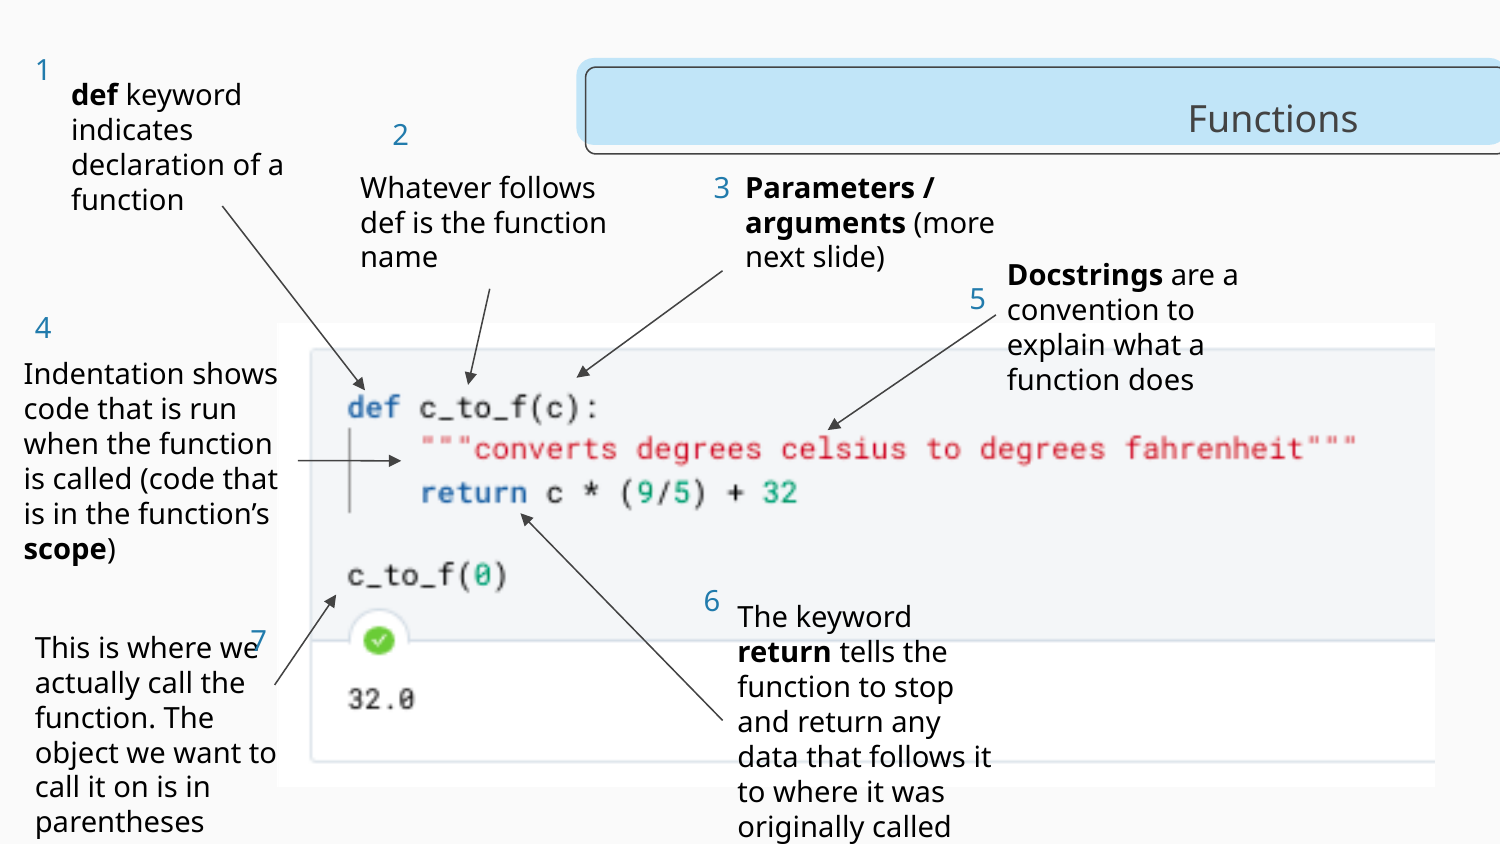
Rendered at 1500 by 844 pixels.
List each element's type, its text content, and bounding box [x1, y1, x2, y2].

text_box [221, 205, 366, 391]
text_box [827, 314, 997, 431]
text_box 1 [19, 36, 62, 101]
text_box 7 [235, 606, 269, 672]
text_box This is where we actually call the function. The object we want to call it on is in parentheses [19, 613, 309, 844]
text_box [274, 594, 337, 686]
text_box Parameters / arguments (more next slide) [730, 153, 1020, 289]
picture [276, 323, 1435, 787]
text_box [467, 254, 490, 386]
text_box Whatever follows def is the function name [345, 153, 635, 289]
text_box 4 [19, 294, 62, 360]
text_box Indentation shows code that is run when the function is called (code that is in the function’s scope) [8, 340, 271, 581]
text_box 5 [954, 265, 996, 314]
text_box 3 [698, 153, 741, 219]
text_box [576, 270, 723, 378]
text_box 2 [377, 101, 419, 167]
title Functions [849, 78, 1374, 158]
text_box The keyword return tells the function to stop and return any data that follows it to where it was originally called [722, 796, 1012, 844]
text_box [520, 512, 723, 705]
text_box def keyword indicates declaration of a function [56, 61, 346, 232]
text_box Docstrings are a convention to explain what a function does [991, 241, 1282, 321]
